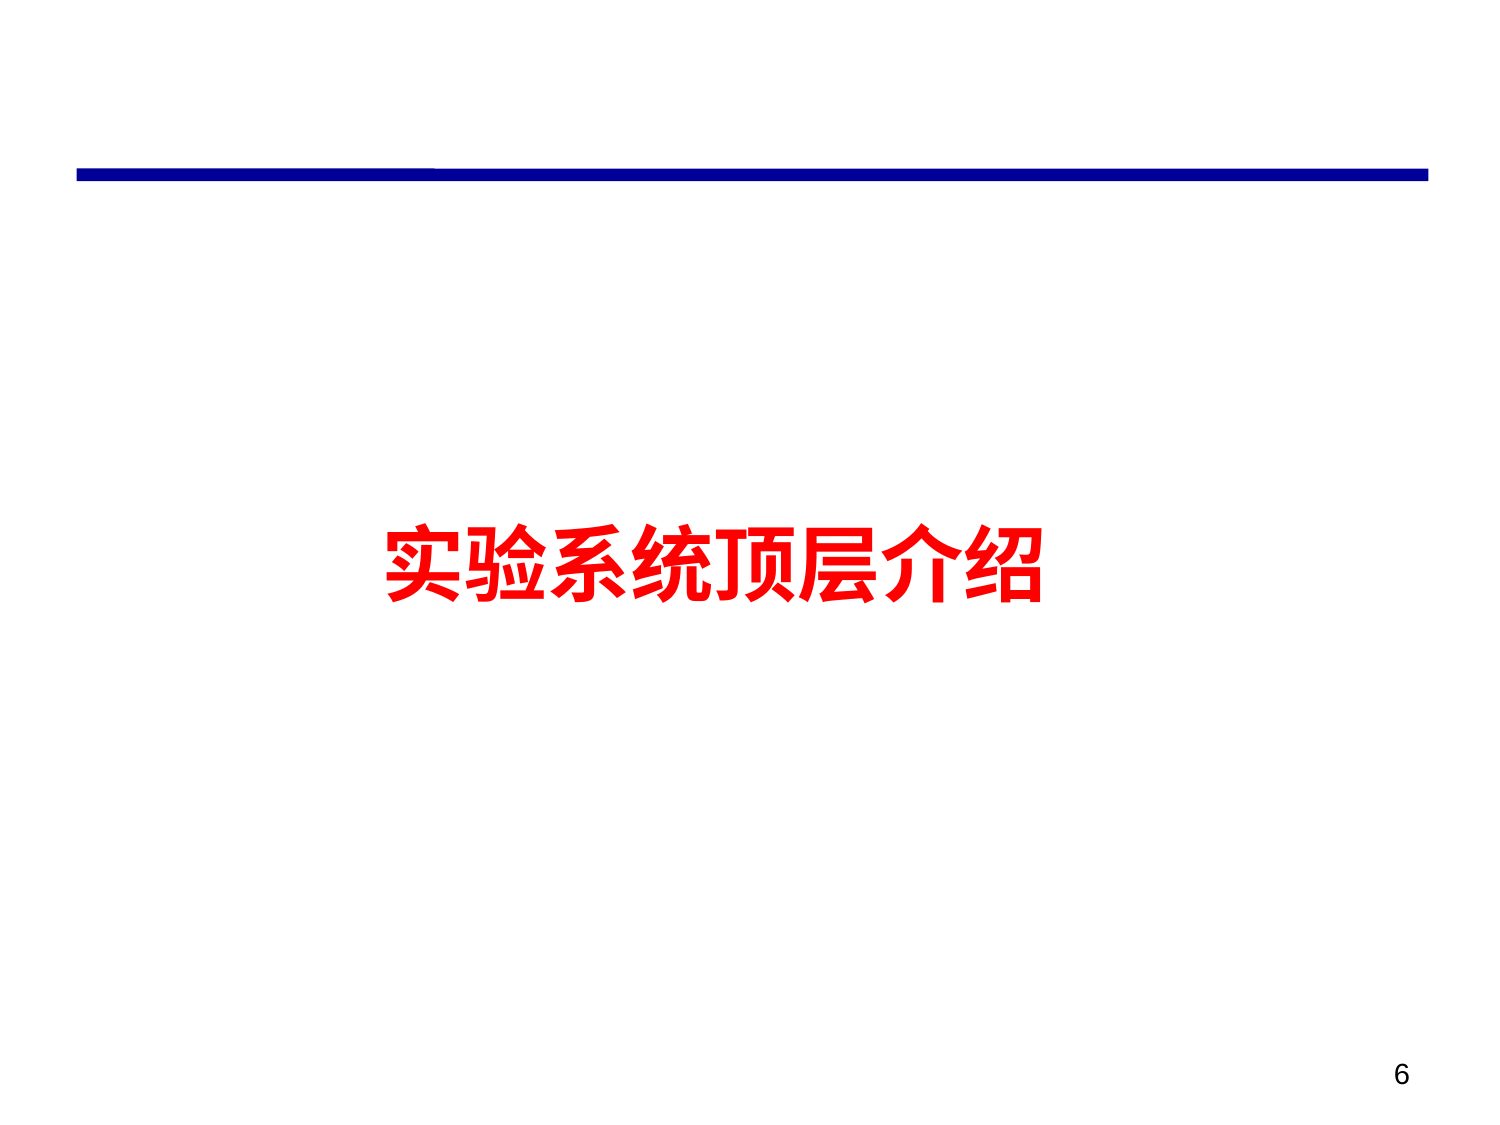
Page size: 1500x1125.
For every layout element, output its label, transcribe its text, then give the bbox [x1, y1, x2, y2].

slide_number 6 [1074, 1042, 1425, 1103]
text_box 实验系统顶层介绍 [366, 484, 1134, 641]
